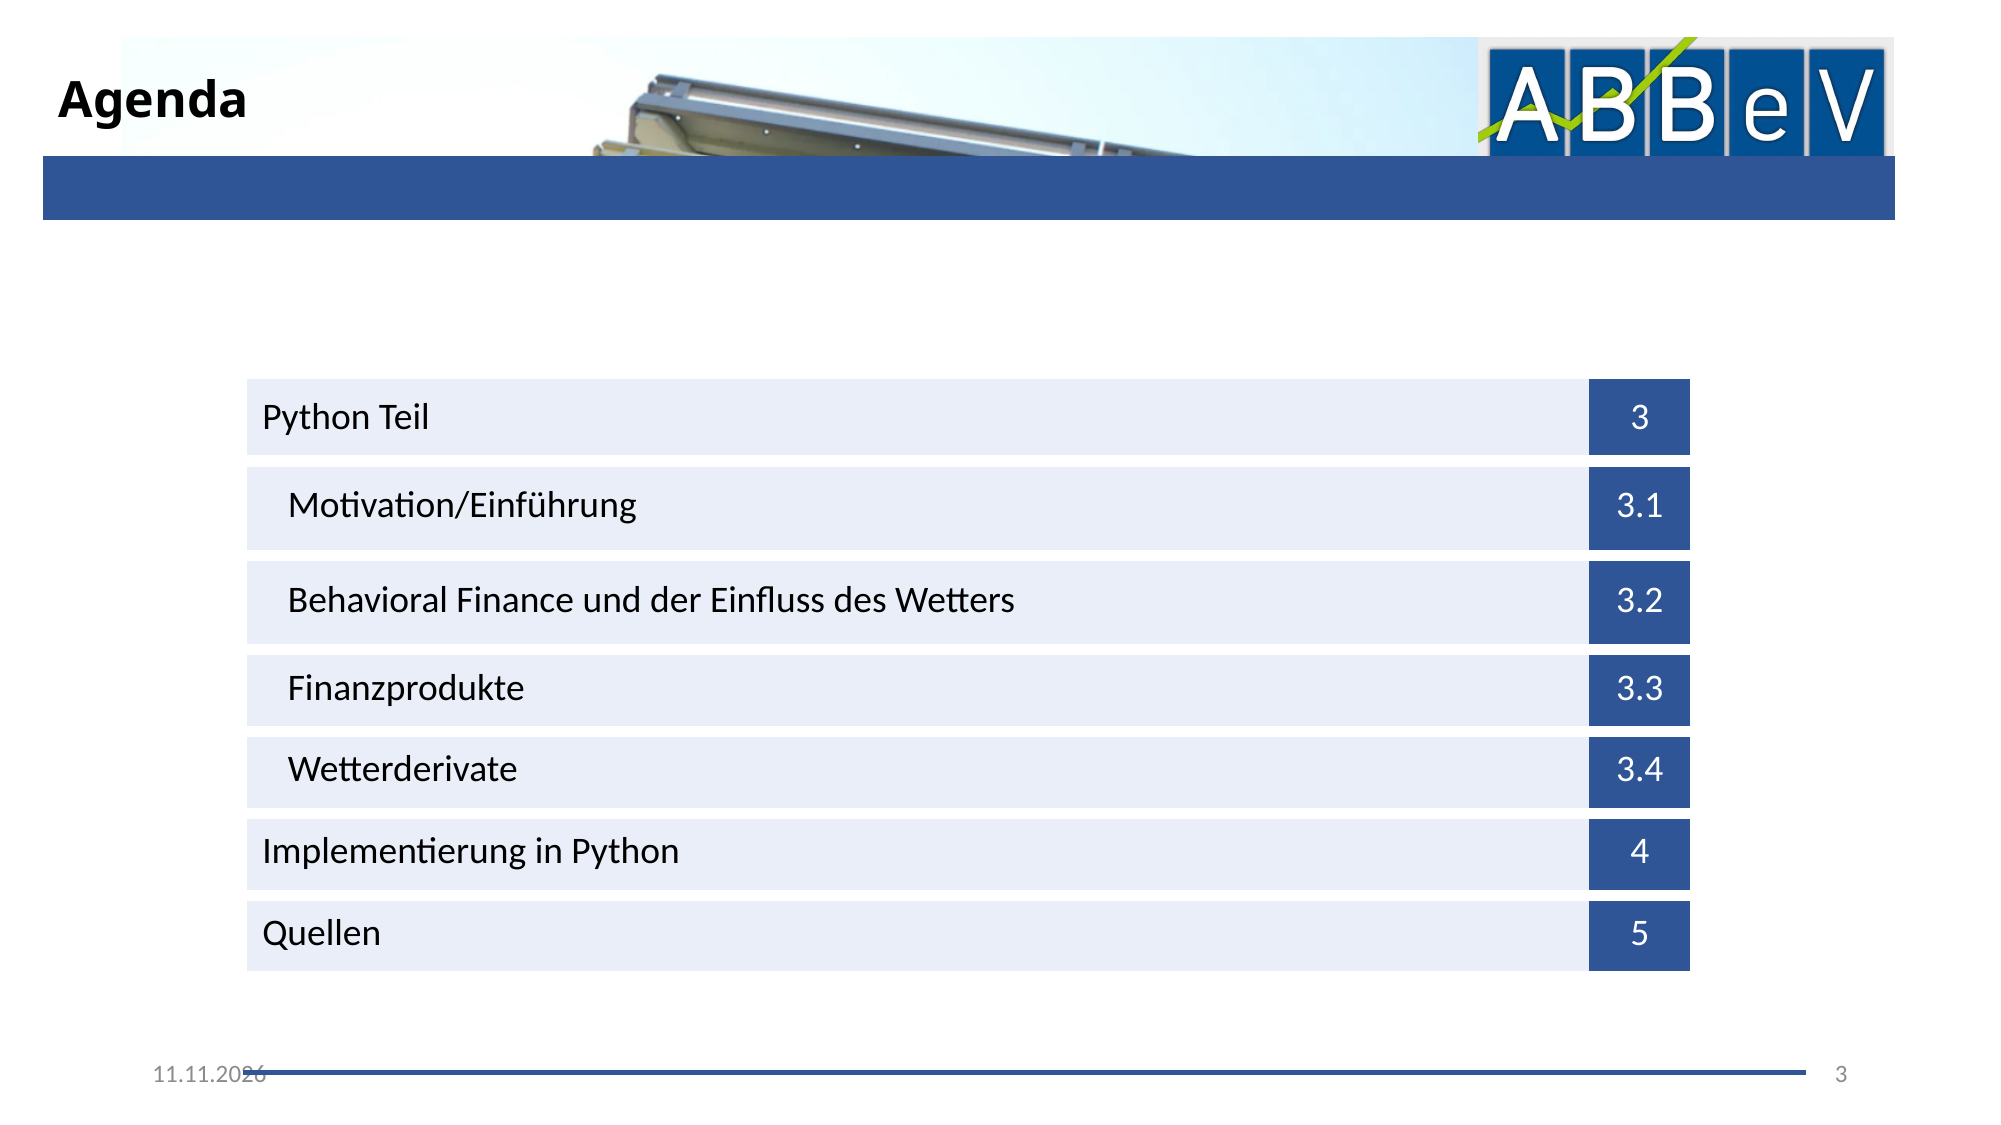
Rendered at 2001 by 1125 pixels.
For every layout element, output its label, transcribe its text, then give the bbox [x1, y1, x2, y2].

text_box [43, 156, 1895, 220]
table_cell Quellen [247, 901, 1589, 971]
table_cell Wetterderivate [247, 737, 1589, 808]
table_cell 5 [1589, 901, 1690, 971]
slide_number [137, 1042, 588, 1103]
table_header 3 [1589, 379, 1690, 455]
table_cell 4 [1589, 819, 1690, 890]
title Agenda [43, 45, 121, 156]
picture [121, 37, 1894, 171]
table_cell 3.3 [1589, 655, 1690, 726]
slide_number 3 [1412, 1042, 1863, 1103]
table_cell 3.4 [1589, 737, 1690, 808]
table_header Python Teil [247, 379, 1589, 455]
table_cell 3.1 [1589, 467, 1690, 550]
table_cell Behavioral Finance und der Einfluss des Wetters [247, 561, 1589, 644]
table_cell Finanzprodukte [247, 655, 1589, 726]
table_cell 3.2 [1589, 561, 1690, 644]
table_cell Motivation/Einführung [247, 467, 1589, 550]
table_cell Implementierung in Python [247, 819, 1589, 890]
